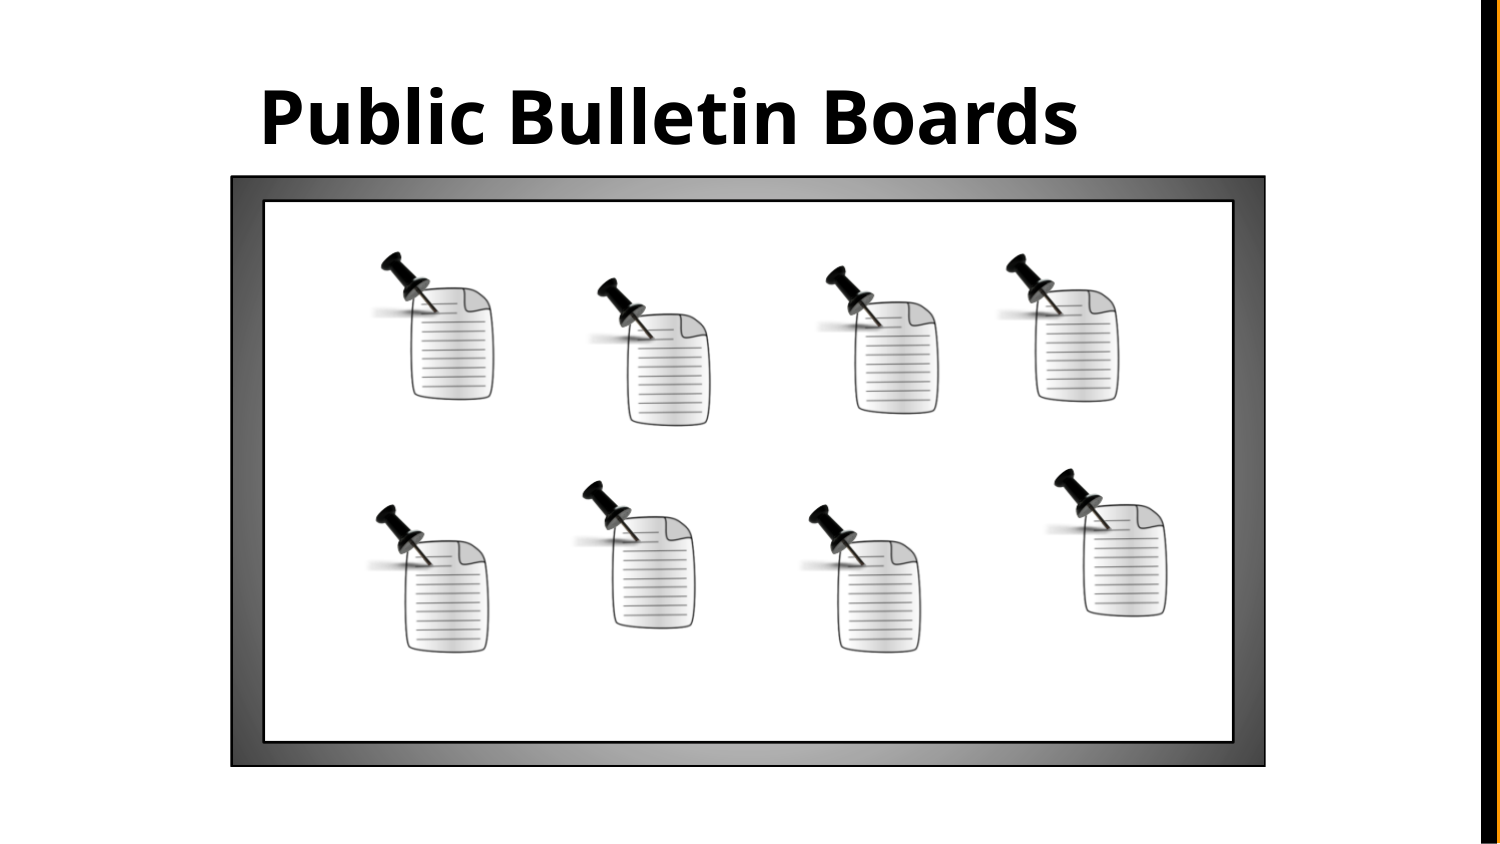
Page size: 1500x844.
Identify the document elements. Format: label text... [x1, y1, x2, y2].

picture [229, 174, 1266, 768]
title Public Bulletin Boards [243, 33, 1182, 172]
